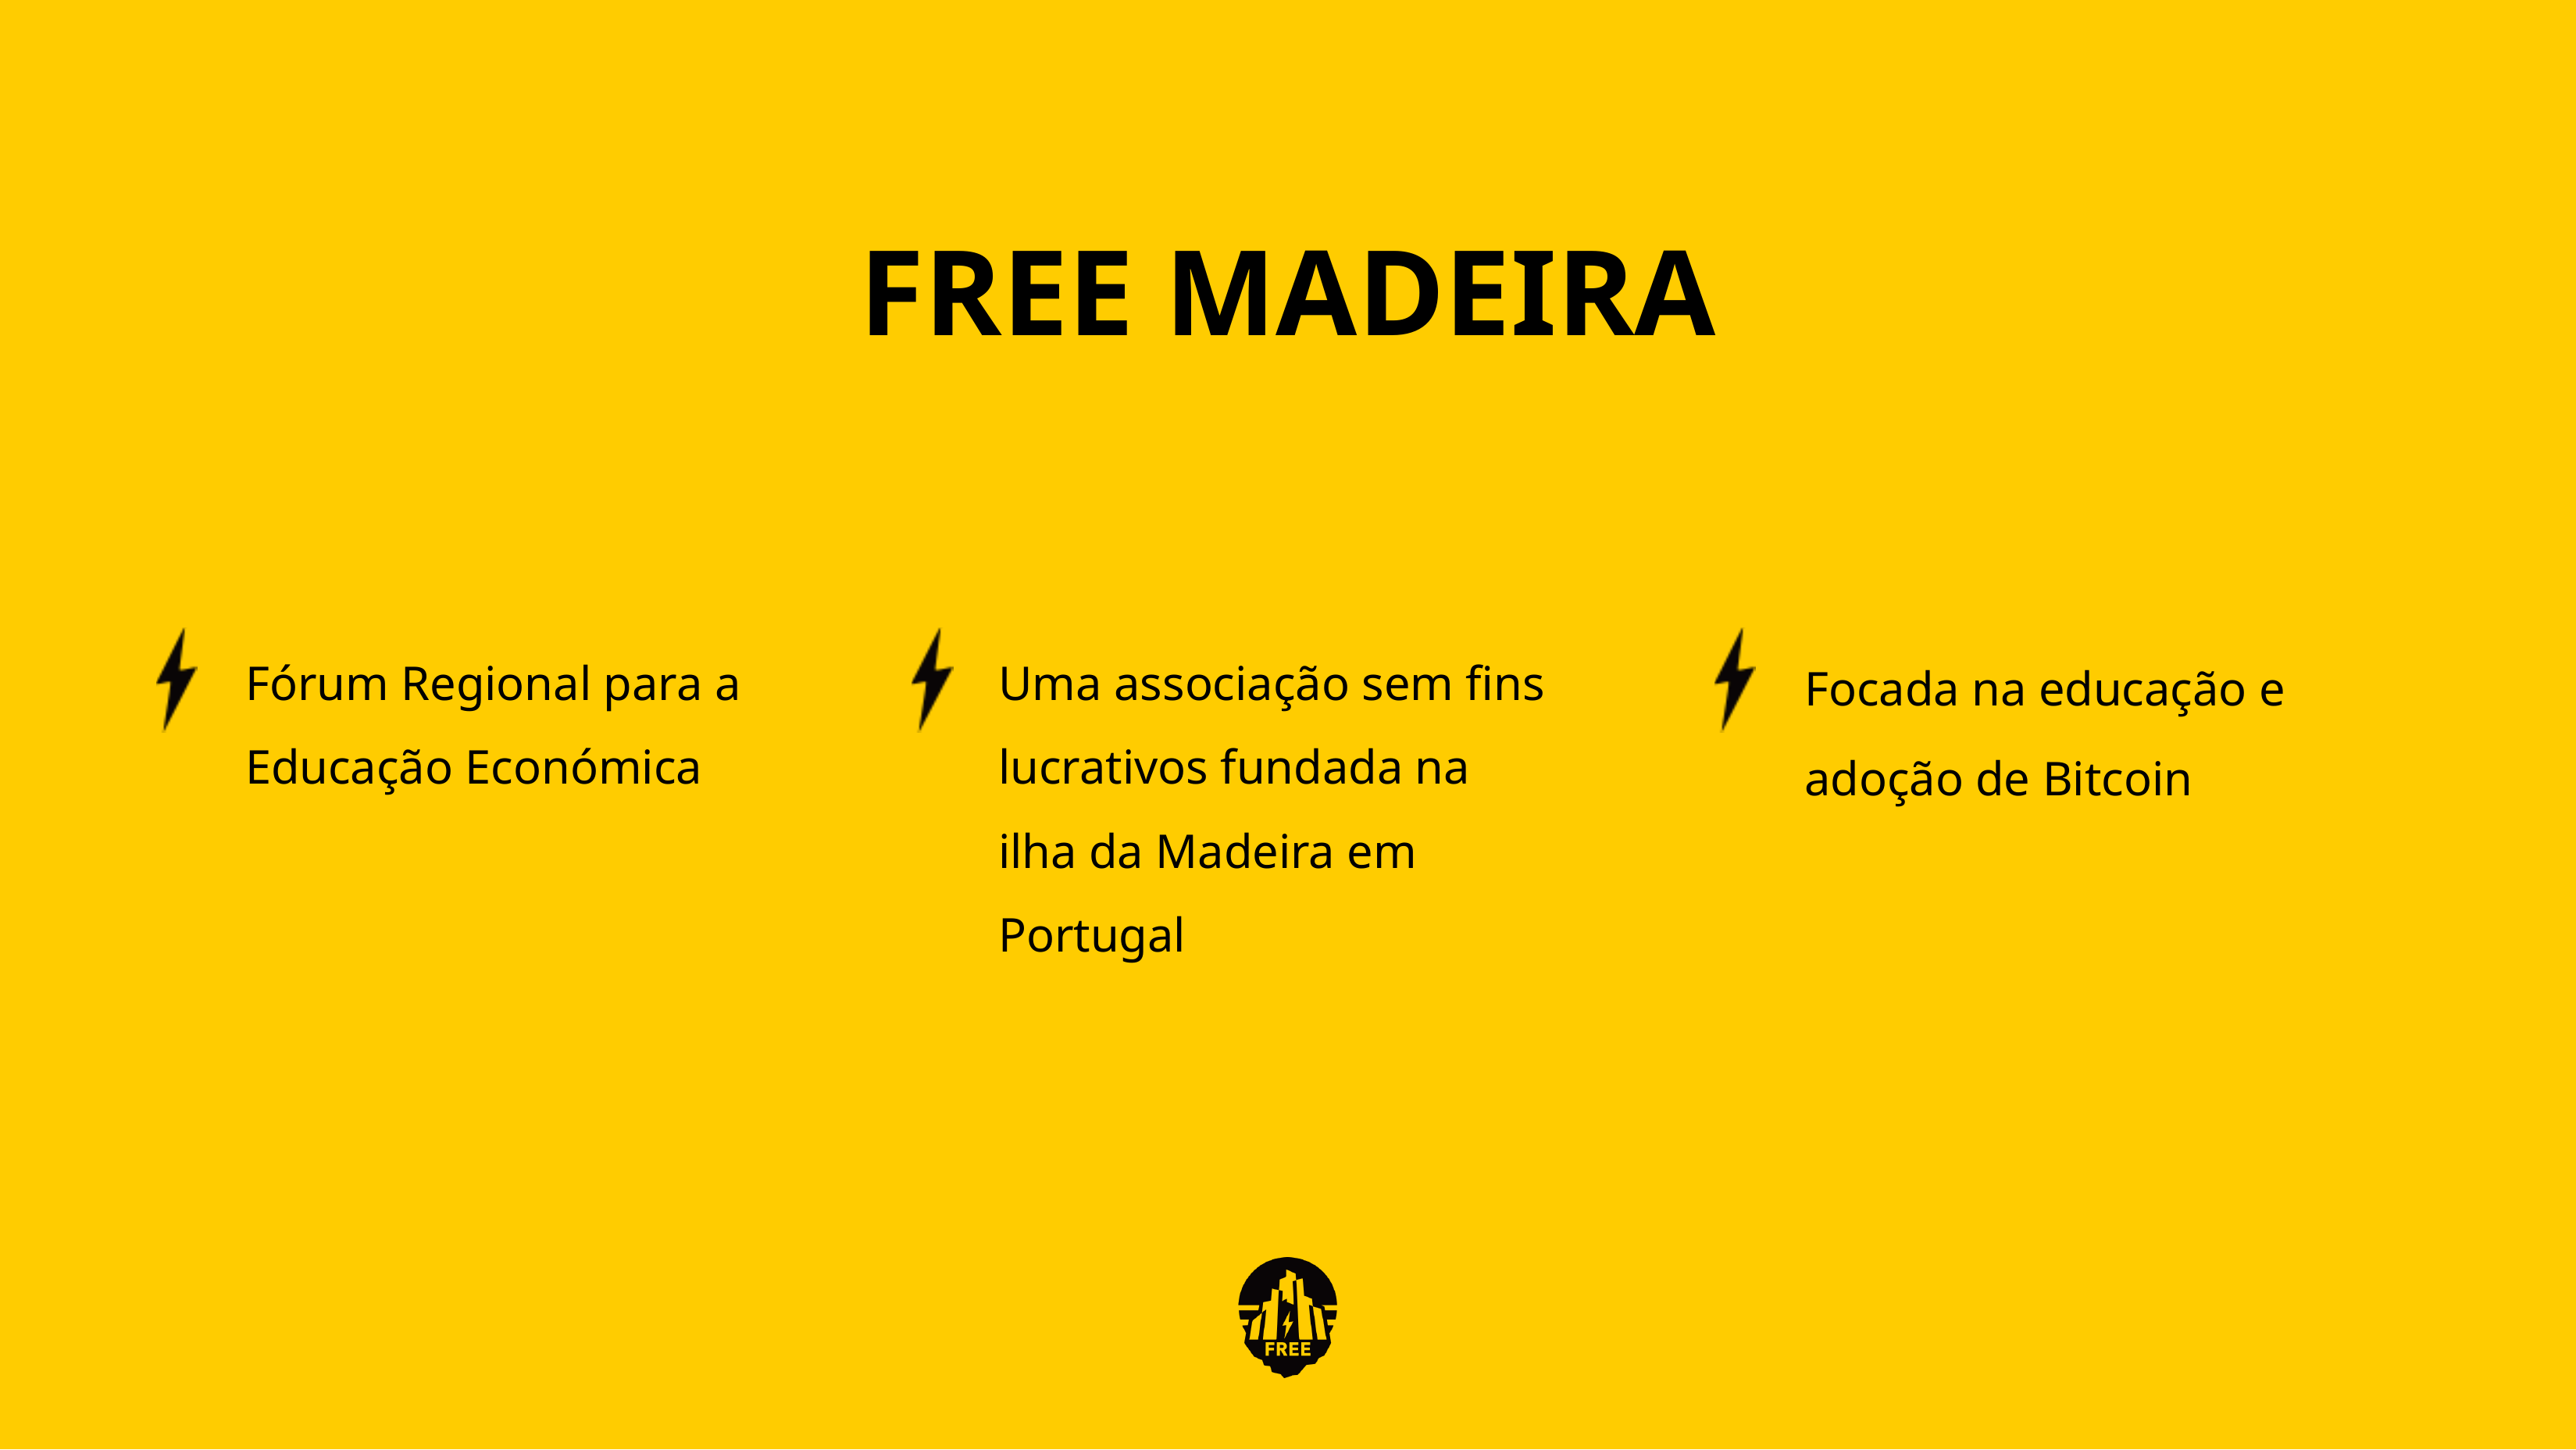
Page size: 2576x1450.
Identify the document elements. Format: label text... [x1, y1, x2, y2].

picture [912, 627, 954, 734]
text_box Focada na educação e adoção de Bitcoin [1779, 600, 2434, 830]
text_box FREE MADEIRA [530, 191, 2046, 385]
picture [156, 627, 198, 734]
text_box Fórum Regional para a Educação Económica [219, 600, 829, 820]
picture [1238, 1257, 1338, 1378]
picture [1714, 627, 1756, 734]
text_box Uma associação sem fins lucrativos fundada na ilha da Madeira em Portugal [972, 600, 1582, 987]
